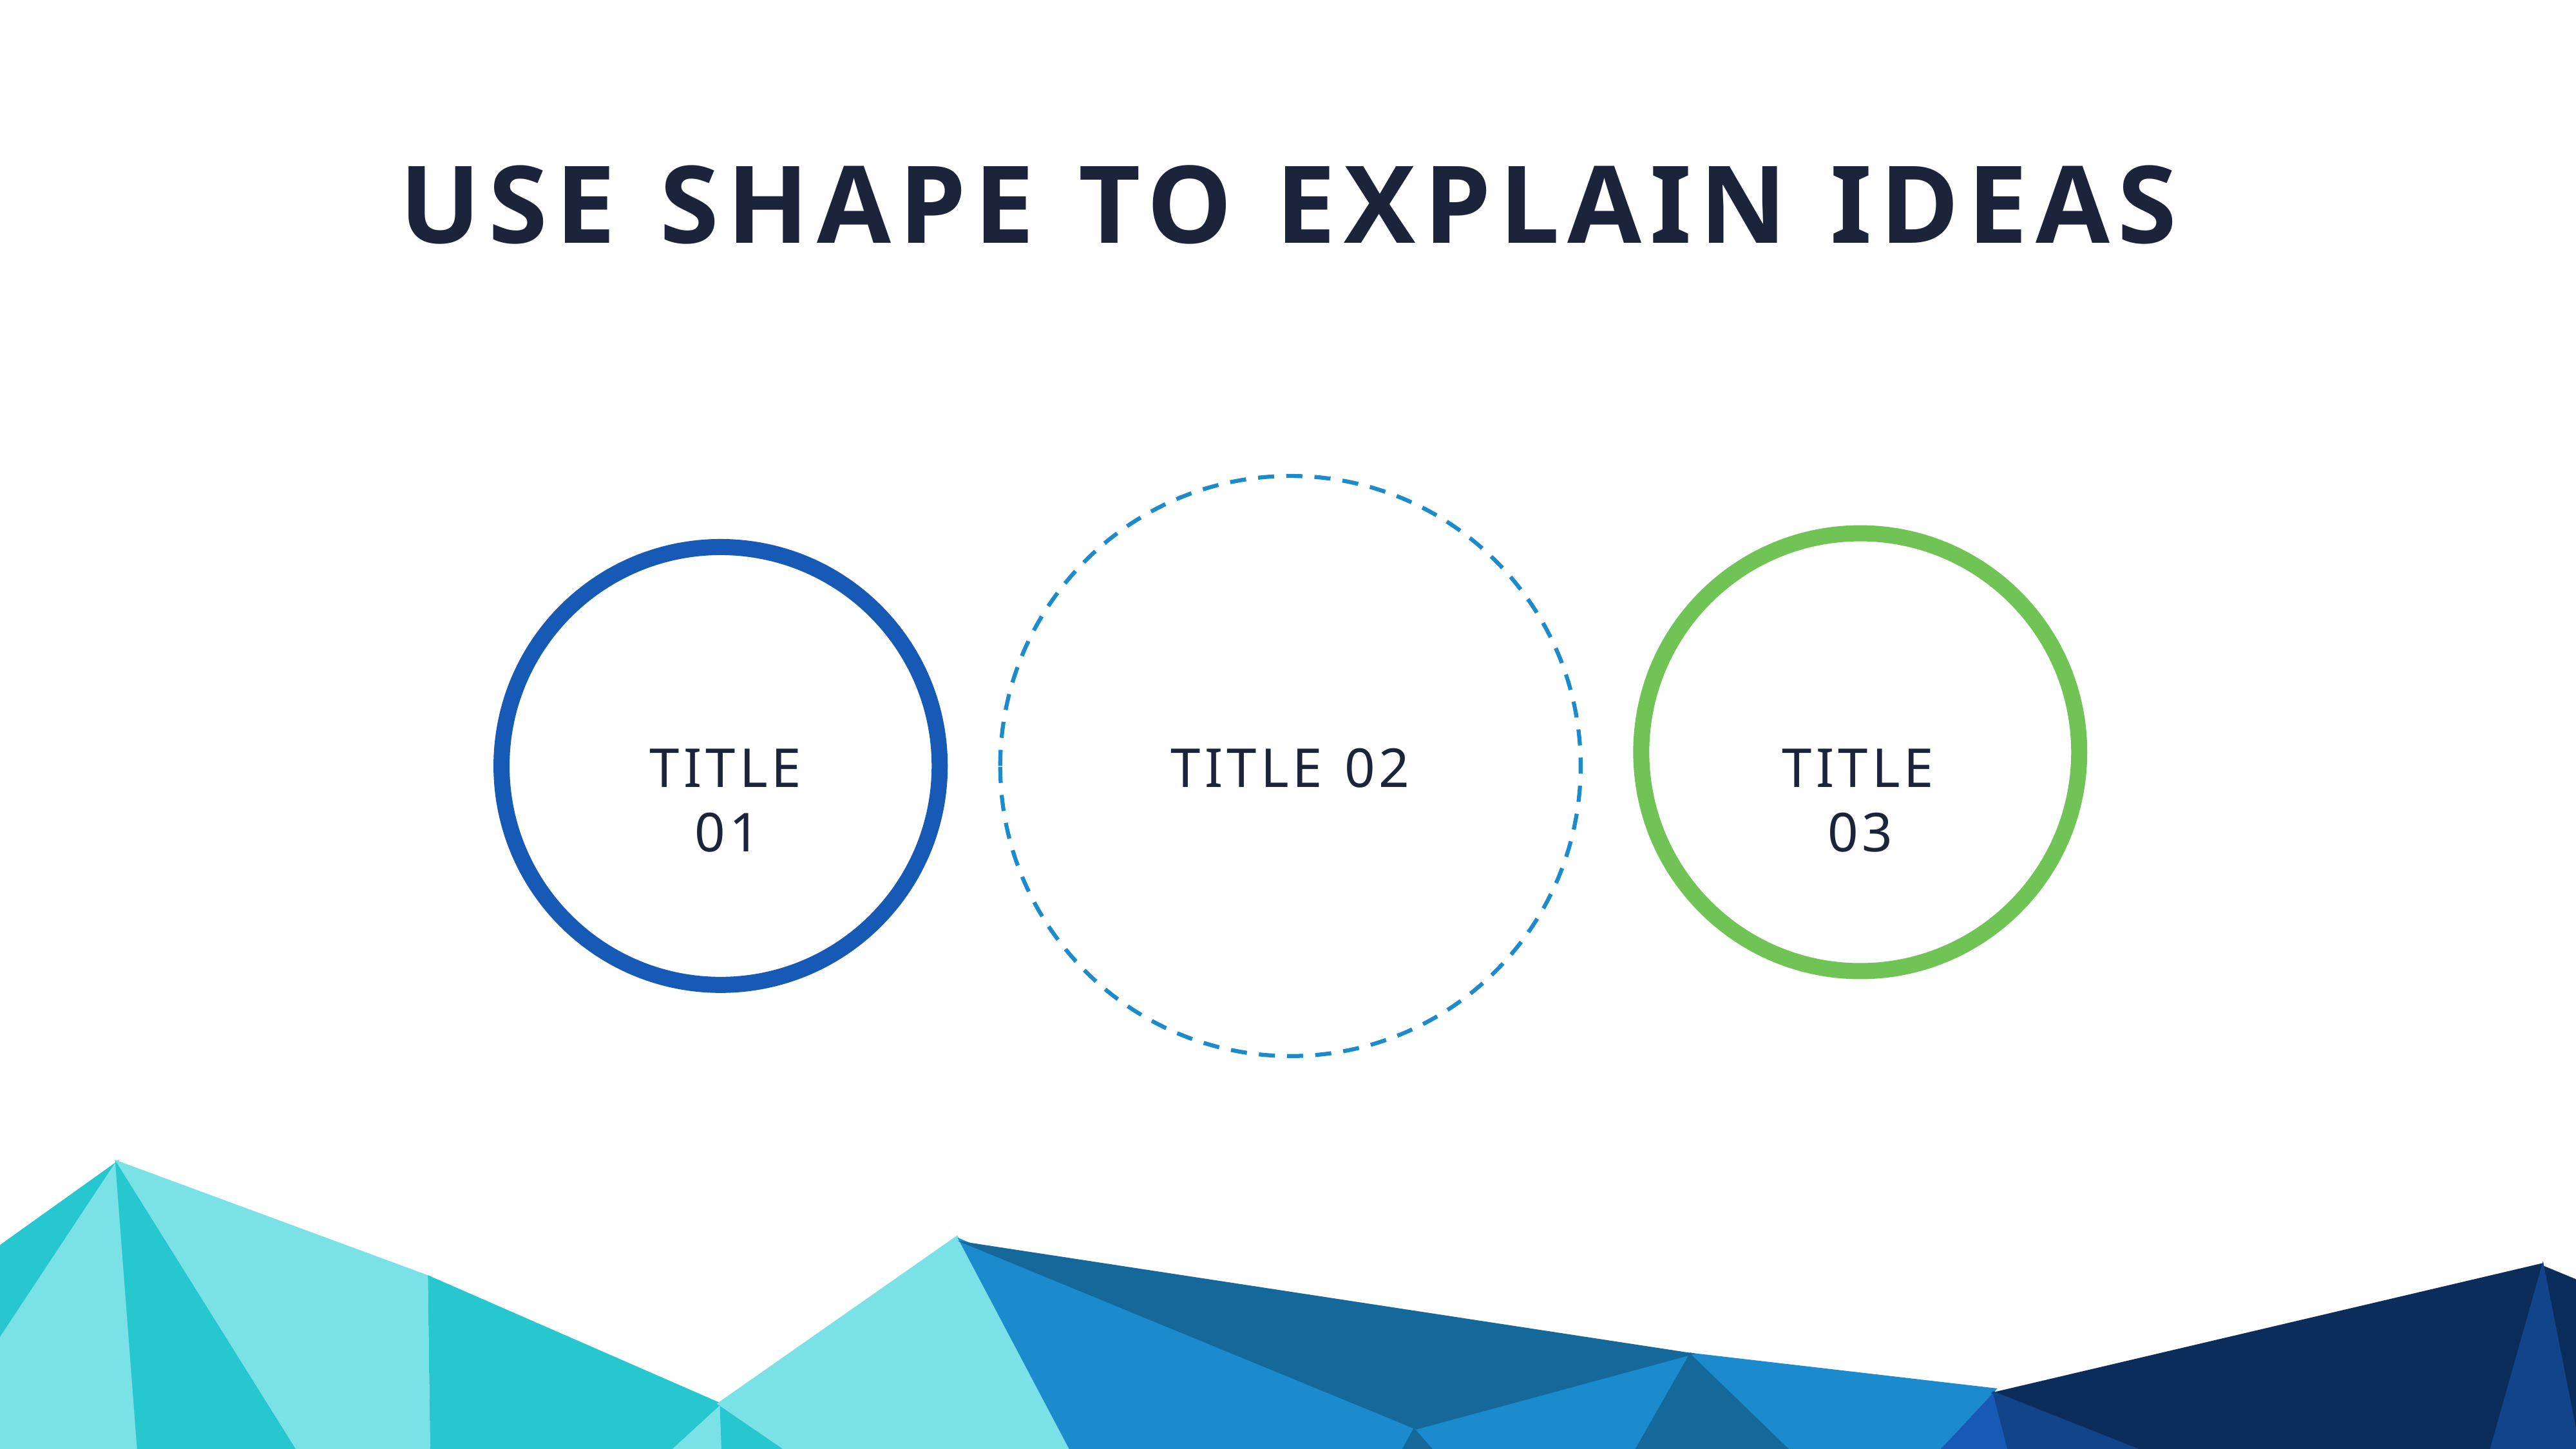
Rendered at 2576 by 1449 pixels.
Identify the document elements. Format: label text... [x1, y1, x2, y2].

text_box [1000, 476, 1581, 1056]
text_box [1641, 533, 2079, 971]
text_box TITLE 02 [1161, 728, 1420, 803]
text_box [501, 547, 940, 985]
text_box TITLE 01 [612, 728, 843, 867]
text_box TITLE 03 [1741, 728, 1980, 867]
text_box USE SHAPE TO EXPLAIN IDEAS [390, 131, 2190, 270]
